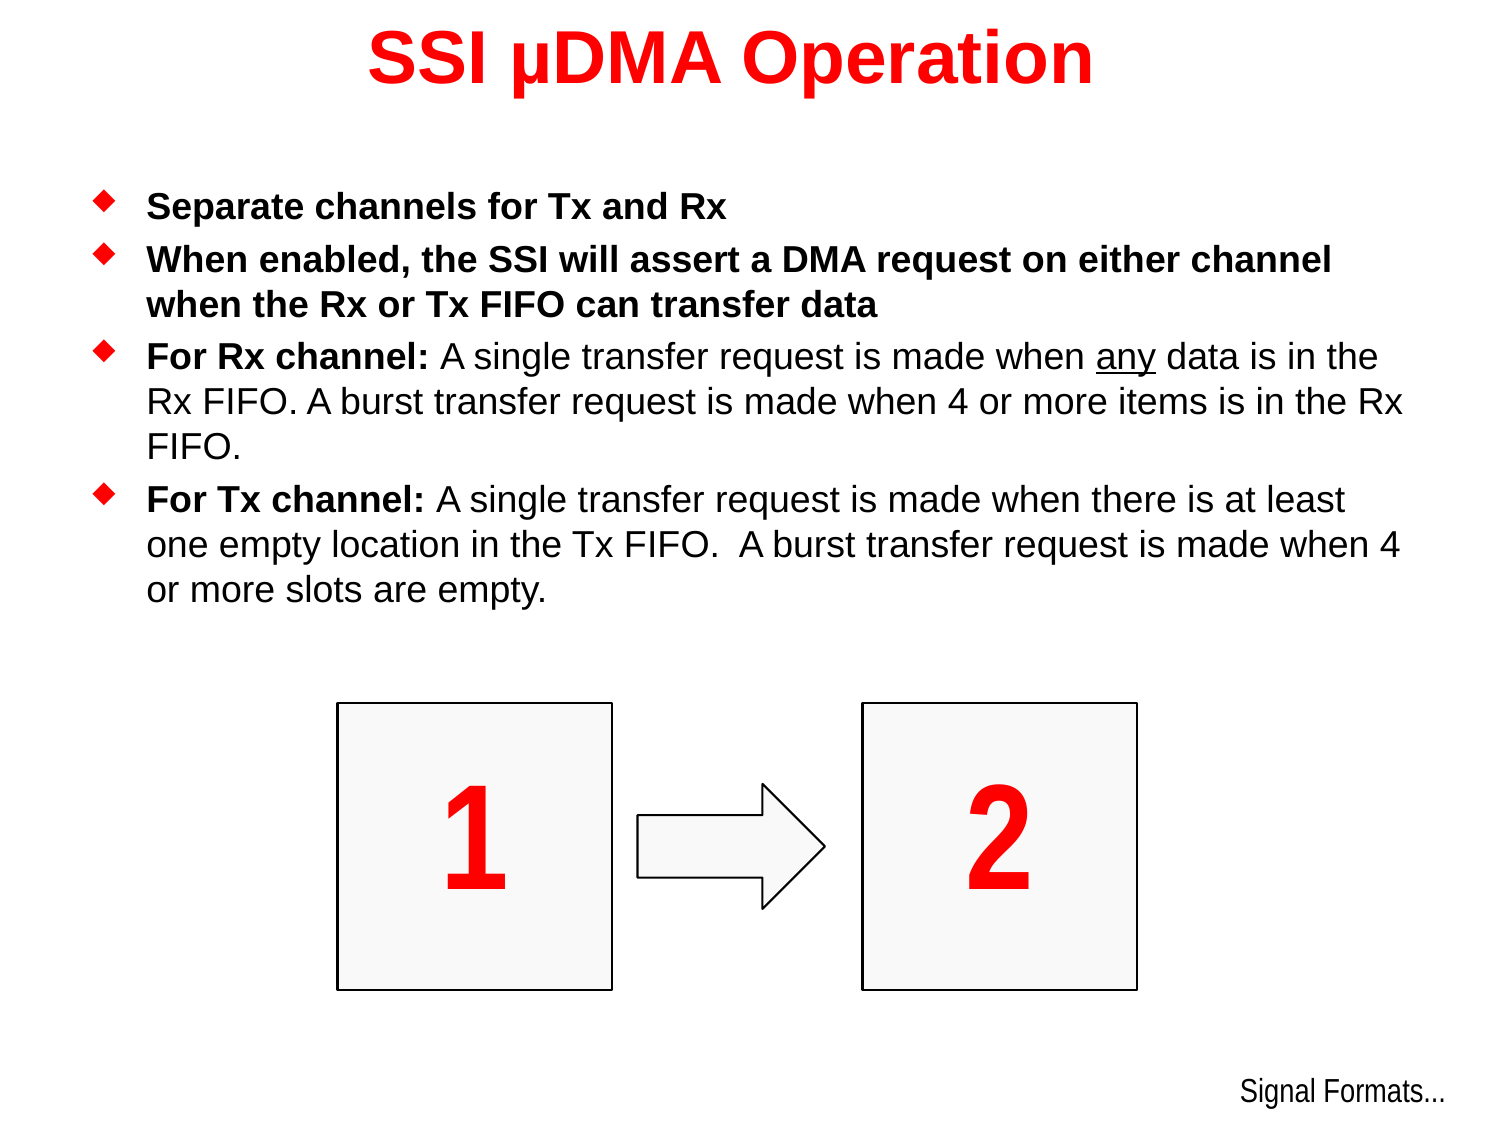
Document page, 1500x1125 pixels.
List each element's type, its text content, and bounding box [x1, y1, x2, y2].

text_box Signal Formats... [1239, 1076, 1447, 1109]
title SSI µDMA Operation [38, 1, 1426, 135]
text_box [637, 783, 826, 909]
text_box 2 [862, 702, 1138, 991]
text_box 1 [337, 702, 613, 991]
list Separate channels for Tx and Rx When enabled, the SSI will assert a DMA request on either channel when the Rx or Tx FIFO can transfer data For Rx channel: A single transfer request is made when any data is in the Rx FIFO. A burst transfer request is made when 4 or more items is in the Rx FIFO. For Tx channel: A single transfer request is made when there is at least one empty location in the Tx FIFO. A burst transfer request is made when 4 or more slots are empty. [75, 174, 1425, 1088]
